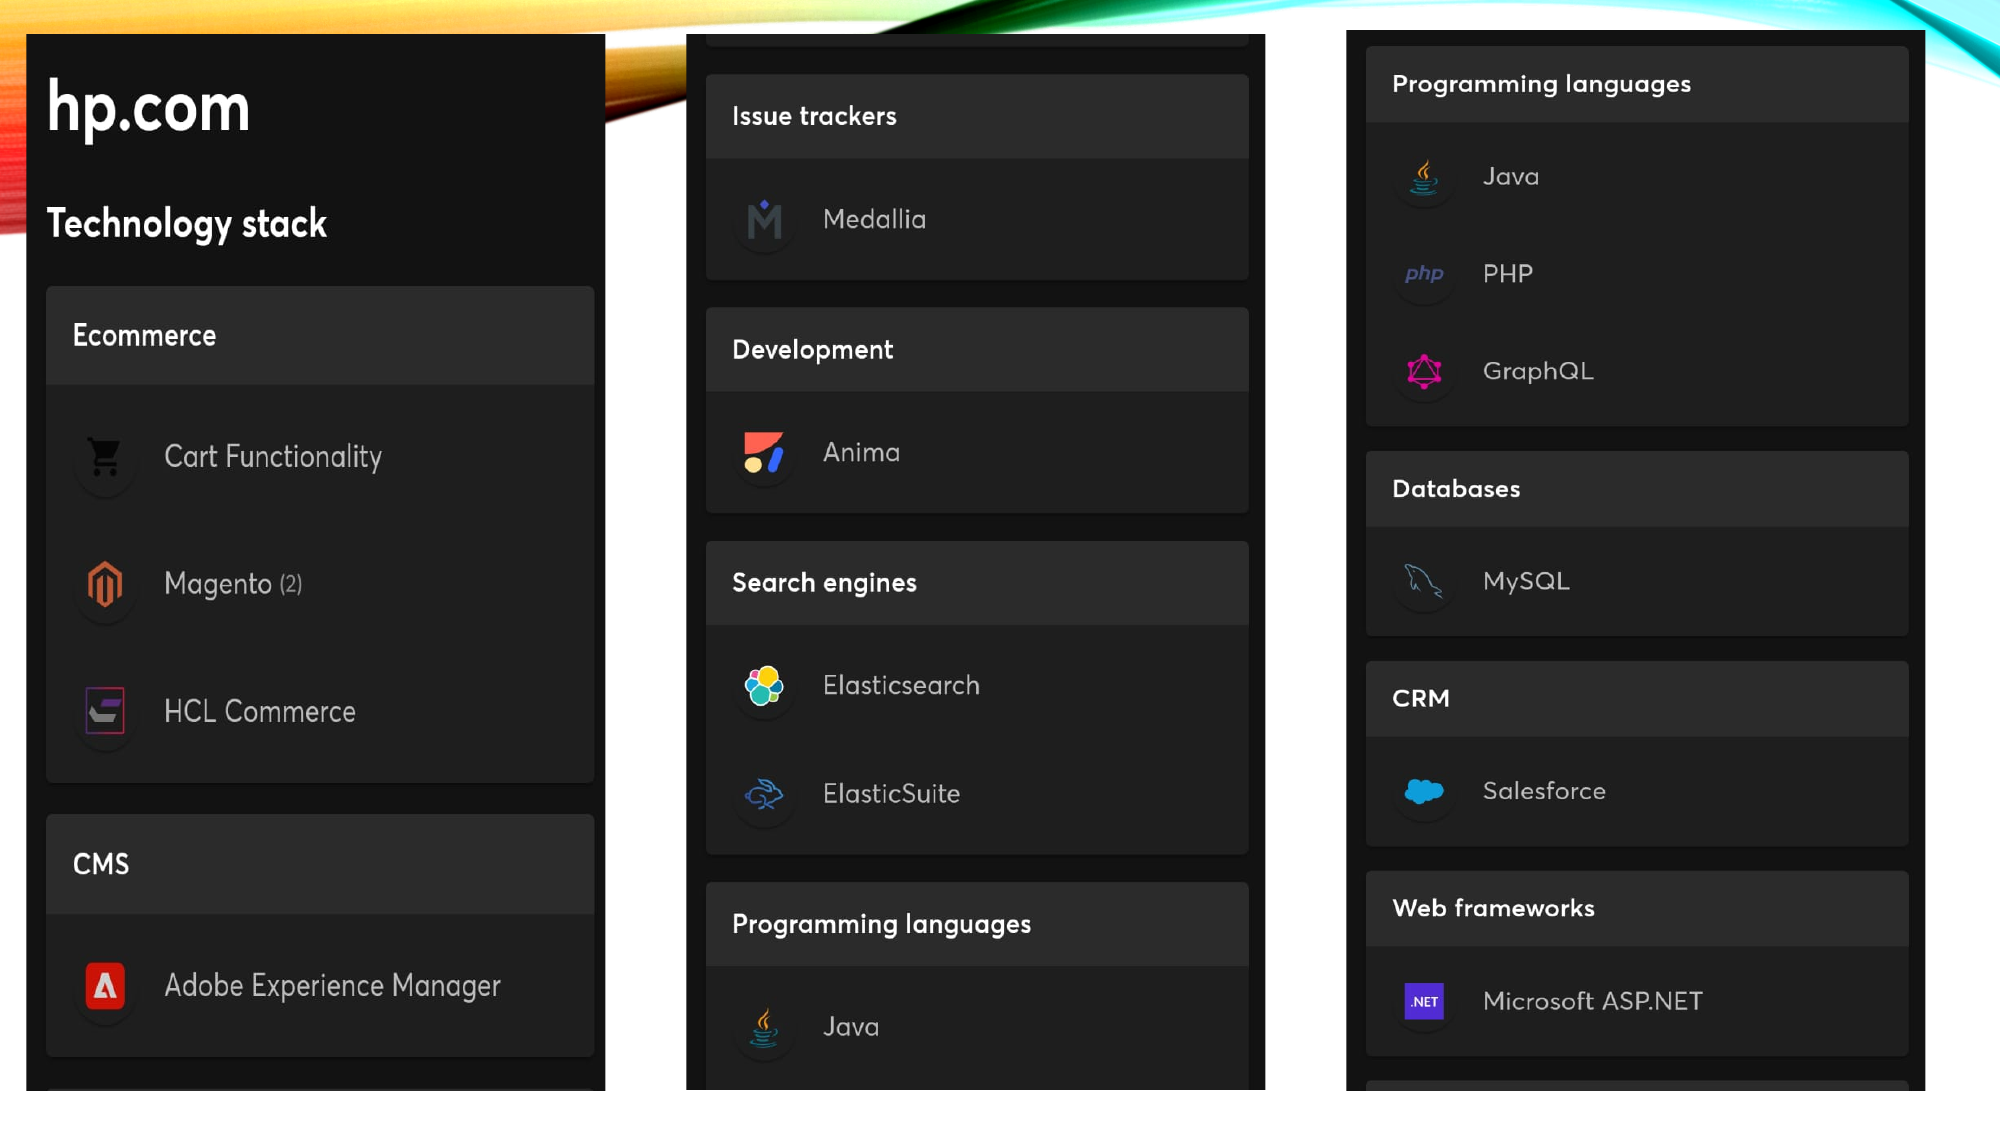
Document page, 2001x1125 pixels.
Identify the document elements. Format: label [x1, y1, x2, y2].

picture [0, 0, 2000, 237]
text_box [26, 29, 1926, 1091]
